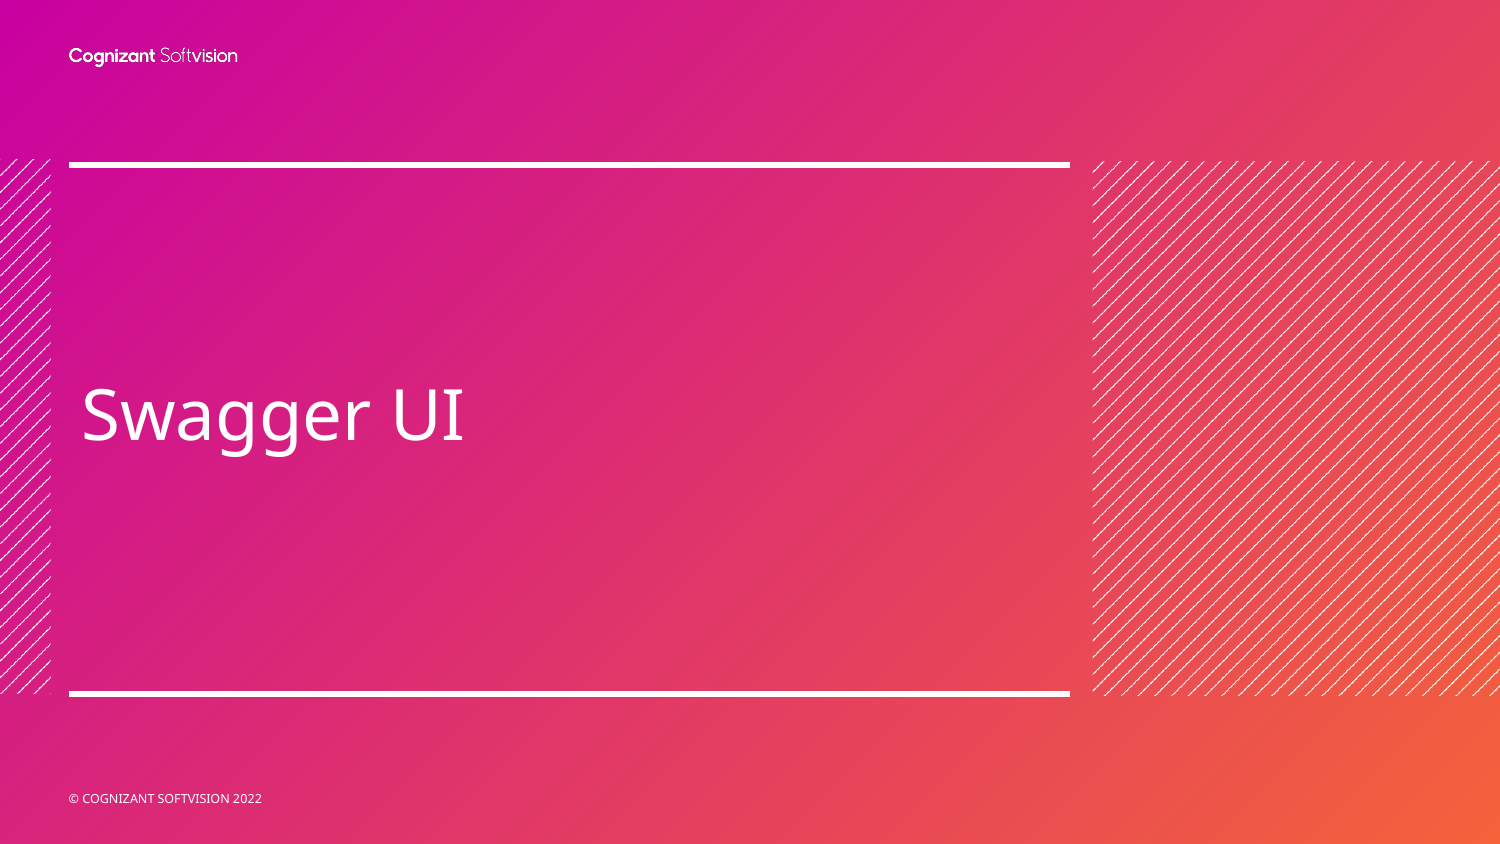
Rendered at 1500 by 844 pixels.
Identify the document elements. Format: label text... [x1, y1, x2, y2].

title [69, 446, 1071, 696]
title [69, 161, 1071, 378]
picture [0, 159, 51, 694]
picture [1092, 161, 1500, 696]
list Swagger UI [66, 378, 1434, 446]
picture [59, 37, 247, 77]
